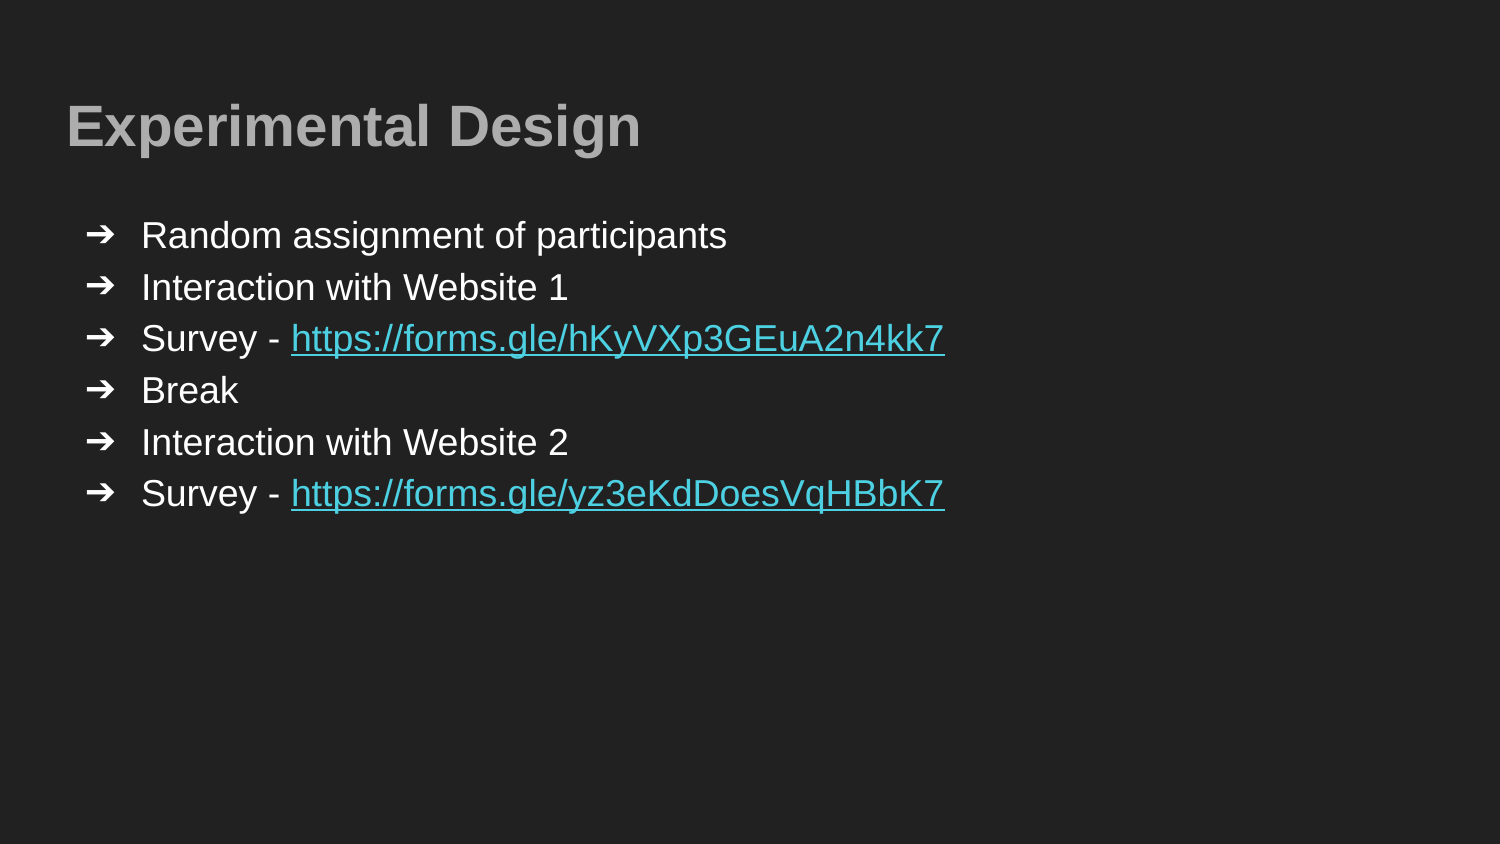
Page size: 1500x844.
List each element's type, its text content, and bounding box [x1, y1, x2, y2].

list Random assignment of participants Interaction with Website 1 Survey - https://forms.gle/hKyVXp3GEuA2n4kk7 Break Interaction with Website 2 Survey - https://forms.gle/yz3eKdDoesVqHBbK7 [51, 189, 1449, 750]
title Experimental Design [51, 72, 1449, 167]
